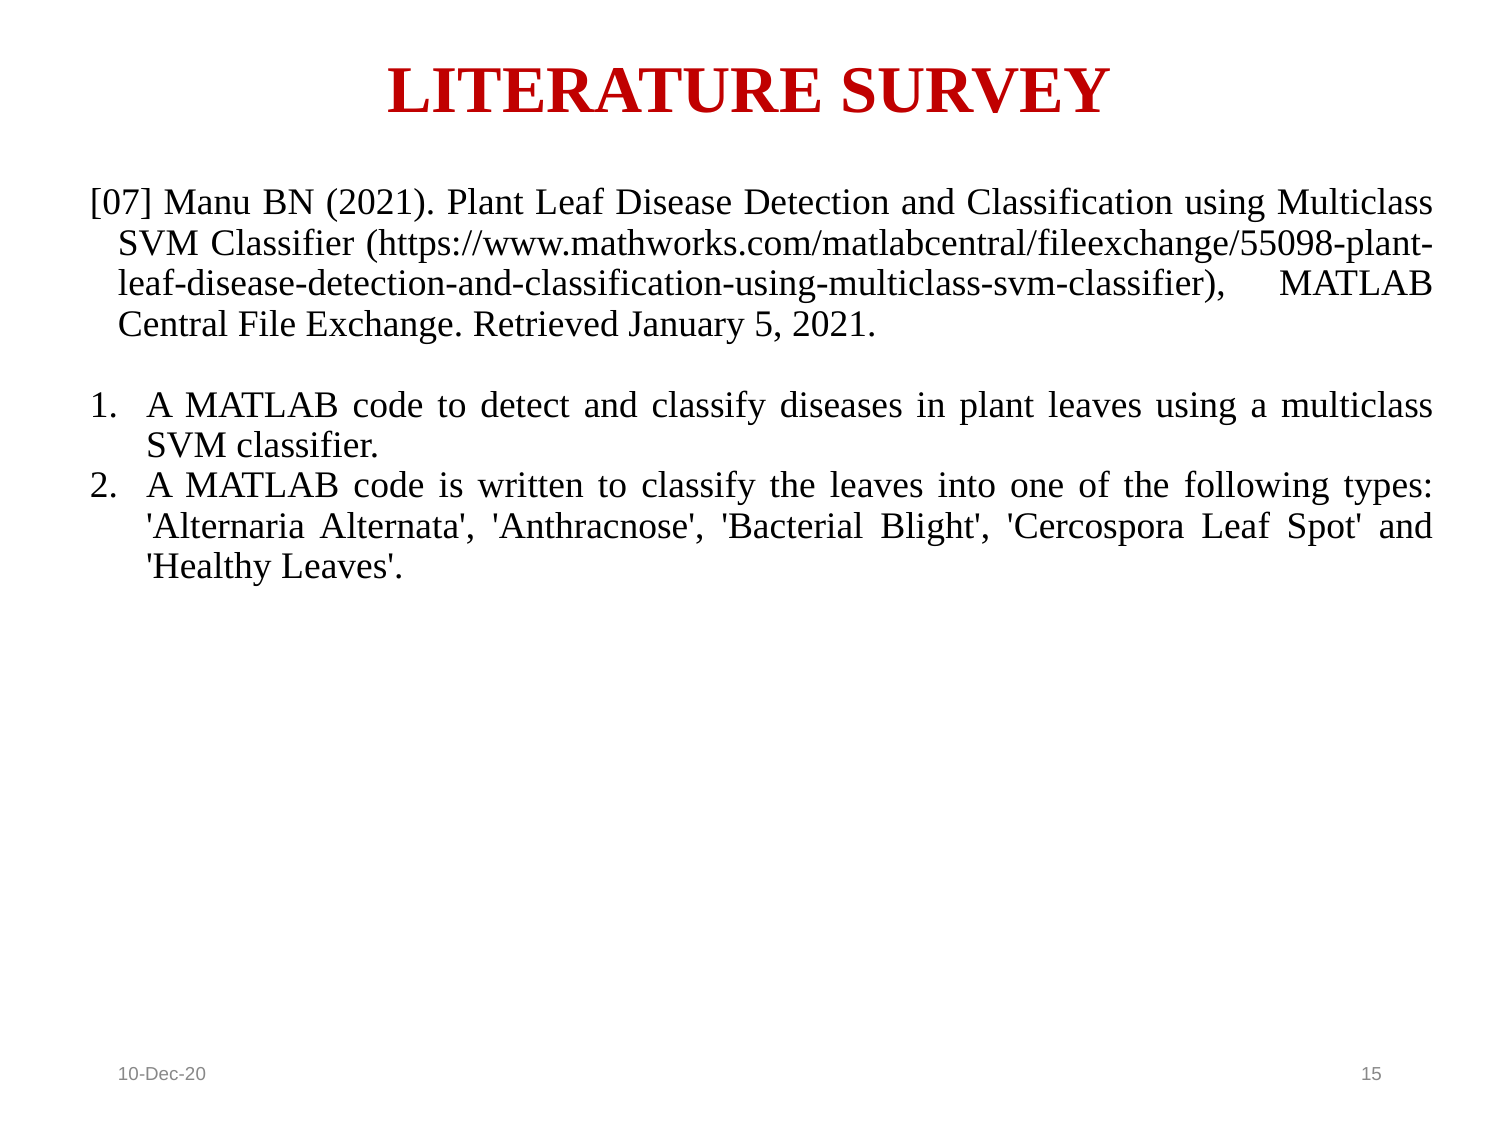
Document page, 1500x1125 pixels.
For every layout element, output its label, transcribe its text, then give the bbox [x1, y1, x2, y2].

text_box <number> [1059, 1042, 1397, 1103]
text_box [07] Manu BN (2021). Plant Leaf Disease Detection and Classification using Multiclass SVM Classifier (https://www.mathworks.com/matlabcentral/fileexchange/55098-plant-leaf-disease-detection-and-classification-using-multiclass-svm-classifier), MATLAB Central File Exchange. Retrieved January 5, 2021. A MATLAB code to detect and classify diseases in plant leaves using a multiclass SVM classifier. A MATLAB code is written to classify the leaves into one of the following types: 'Alternaria Alternata', 'Anthracnose', 'Bacterial Blight', 'Cercospora Leaf Spot' and 'Healthy Leaves'. [74, 174, 1450, 988]
text_box LITERATURE SURVEY [75, 45, 1425, 138]
text_box 10-Dec-20 [103, 1042, 441, 1103]
